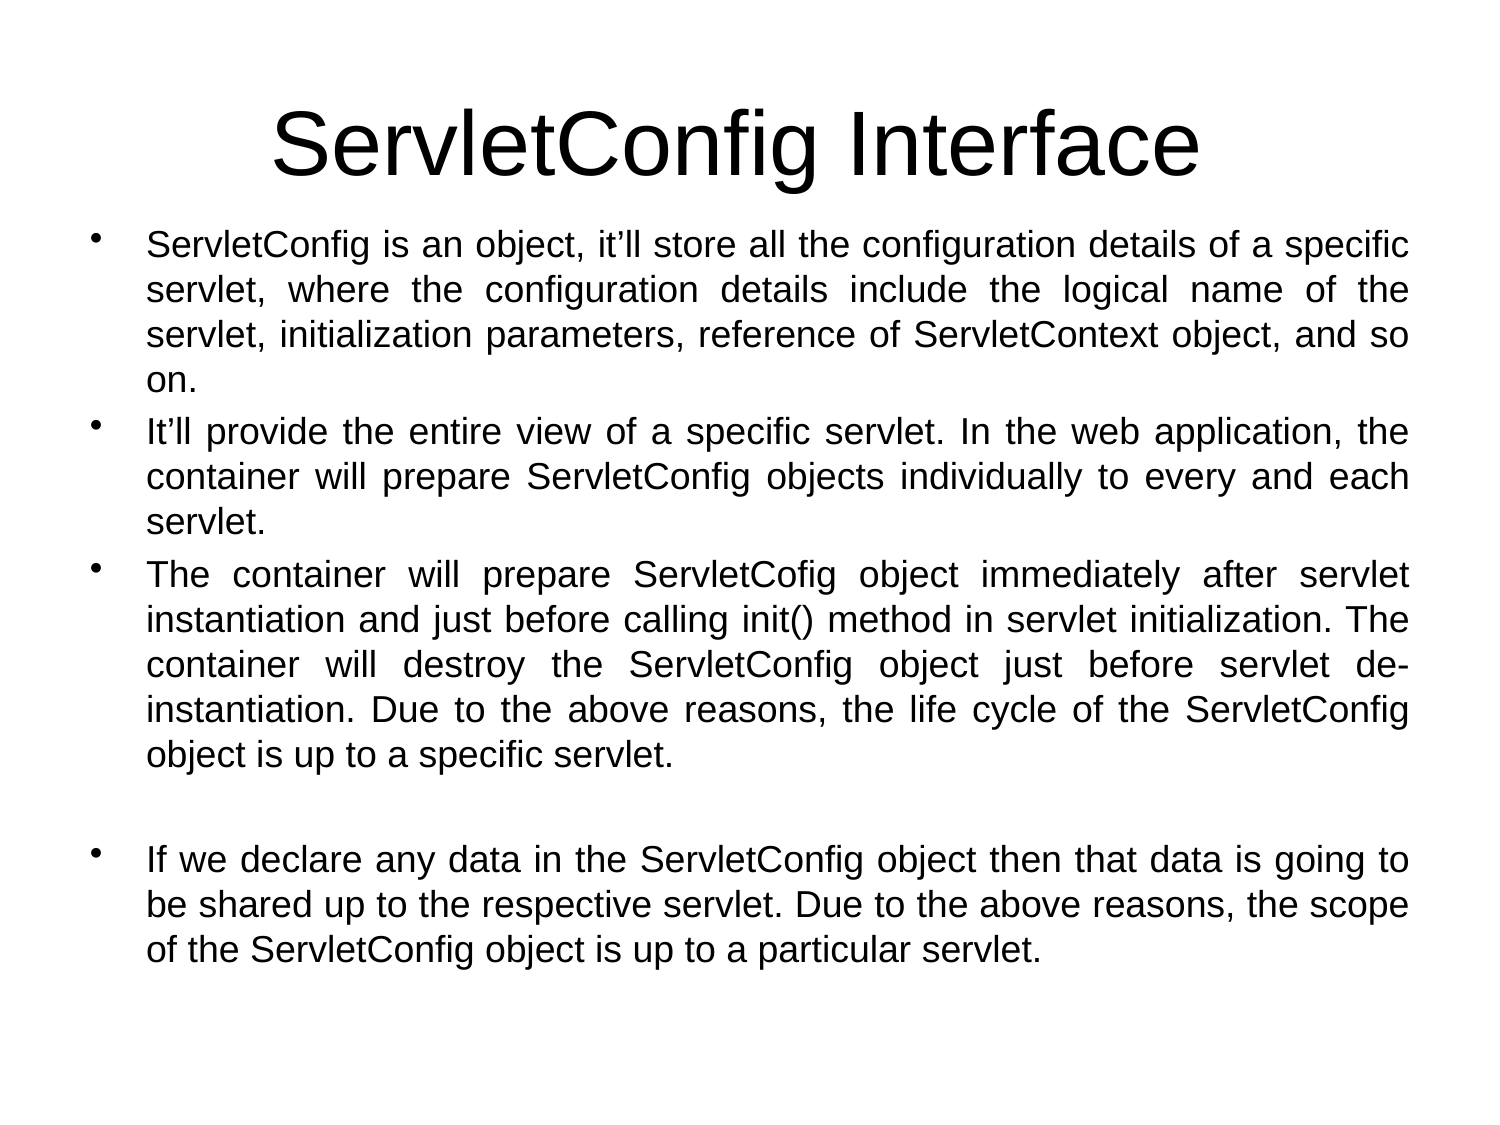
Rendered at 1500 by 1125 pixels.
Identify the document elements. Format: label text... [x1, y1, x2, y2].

list ServletConfig is an object, it’ll store all the configuration details of a specific servlet, where the configuration details include the logical name of the servlet, initialization parameters, reference of ServletContext object, and so on. It’ll provide the entire view of a specific servlet. In the web application, the container will prepare ServletConfig objects individually to every and each servlet. The container will prepare ServletCofig object immediately after servlet instantiation and just before calling init() method in servlet initialization. The container will destroy the ServletConfig object just before servlet de-instantiation. Due to the above reasons, the life cycle of the ServletConfig object is up to a specific servlet. If we declare any data in the ServletConfig object then that data is going to be shared up to the respective servlet. Due to the above reasons, the scope of the ServletConfig object is up to a particular servlet. [74, 212, 1426, 956]
title ServletConfig Interface [74, 44, 1426, 212]
